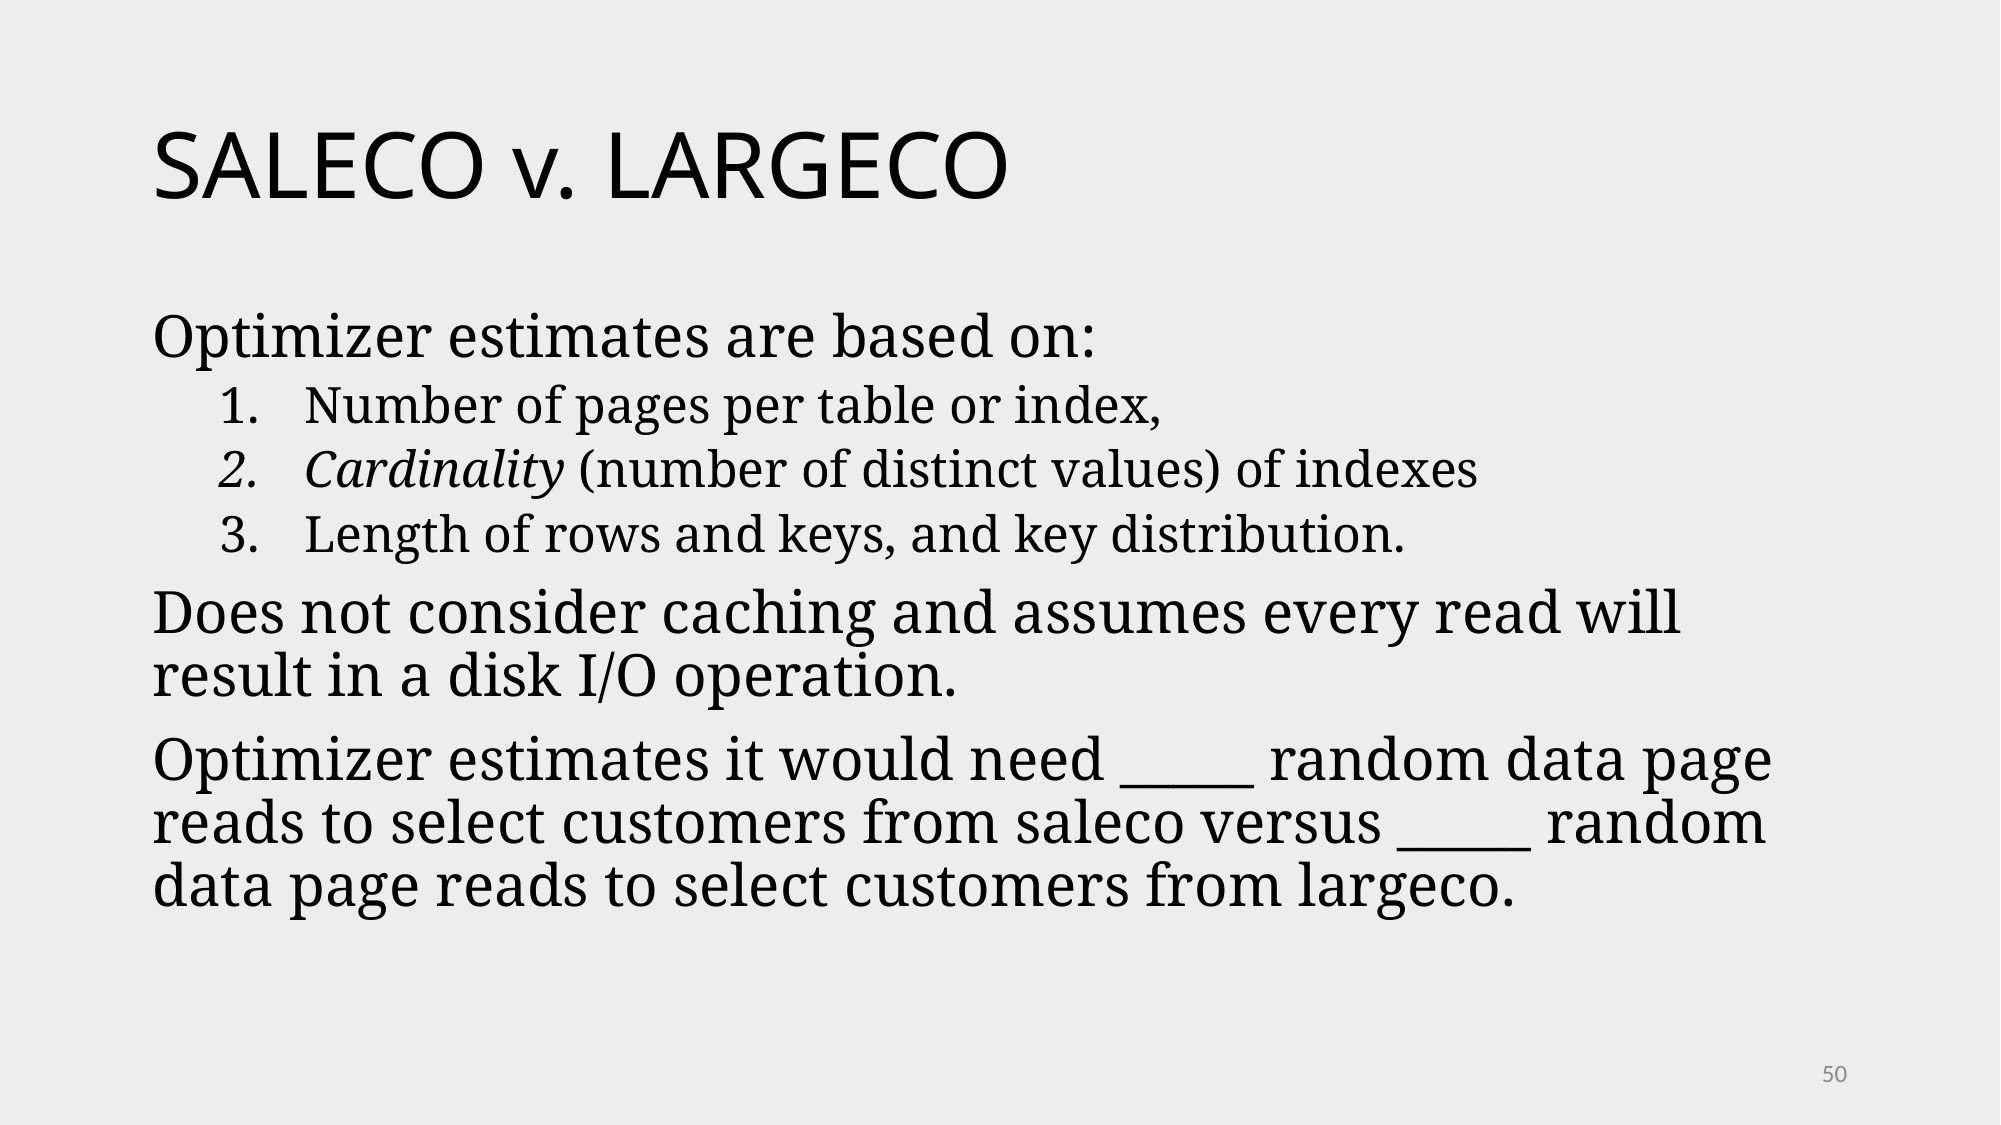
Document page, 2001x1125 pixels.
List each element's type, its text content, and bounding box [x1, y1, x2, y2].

slide_number 50 [1412, 1042, 1863, 1103]
list Optimizer estimates are based on: Number of pages per table or index, Cardinality (number of distinct values) of indexes Length of rows and keys, and key distribution. Does not consider caching and assumes every read will result in a disk I/O operation. Optimizer estimates it would need _____ random data page reads to select customers from saleco versus _____ random data page reads to select customers from largeco. [137, 299, 1863, 1014]
title SALECO v. LARGECO [137, 59, 1863, 278]
